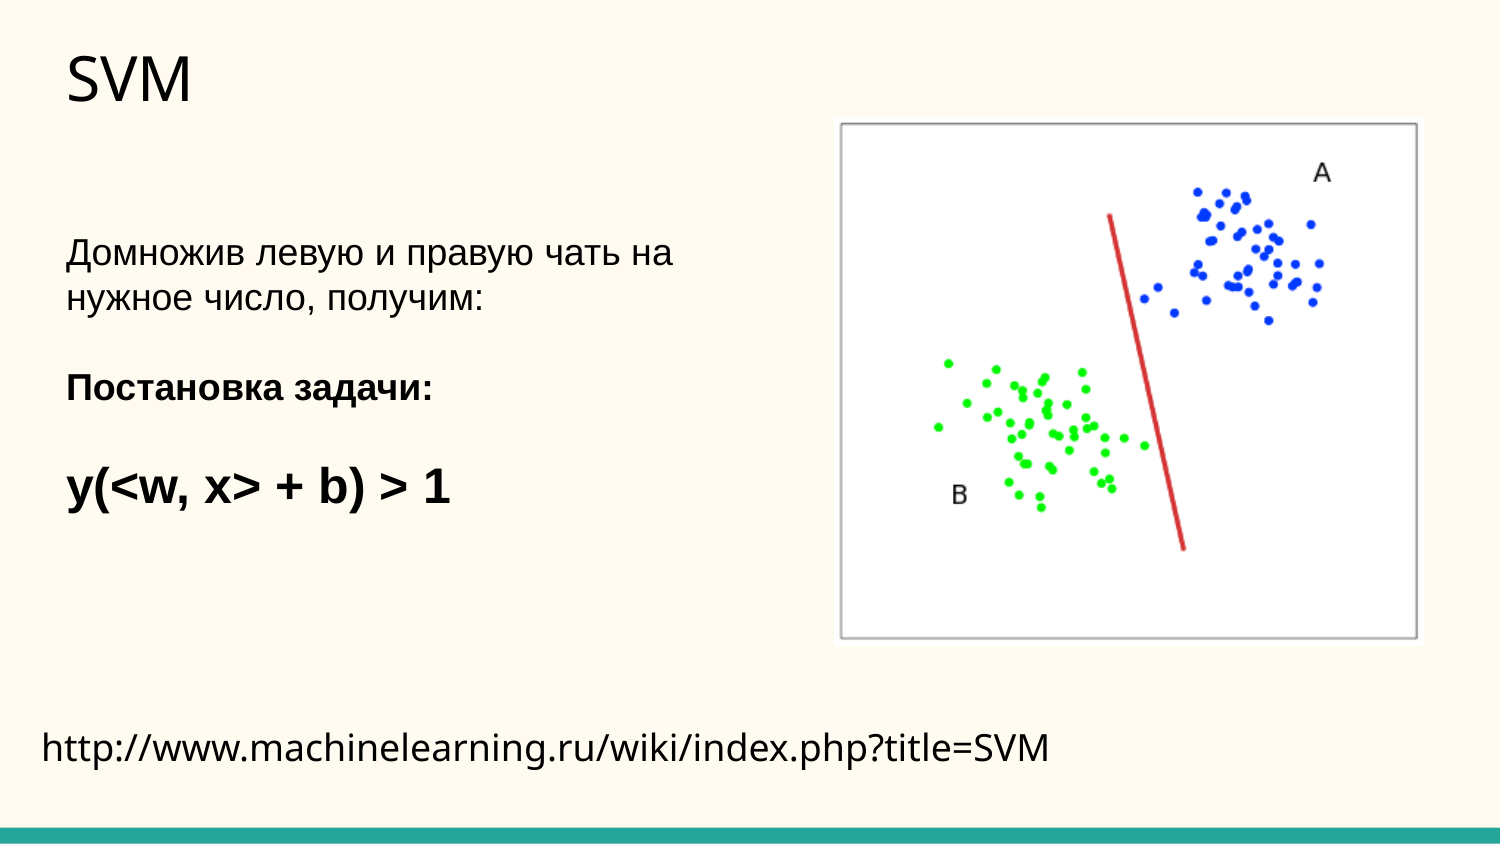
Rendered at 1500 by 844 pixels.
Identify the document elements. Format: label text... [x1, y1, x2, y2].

picture [833, 117, 1425, 646]
list http://www.machinelearning.ru/wiki/index.php?title=SVM [26, 702, 1424, 791]
text_box Домножив левую и правую чать на нужное число, получим: Постановка задачи: y(<w, x> + b) > 1 [51, 213, 812, 688]
title SVM [51, 23, 1449, 125]
